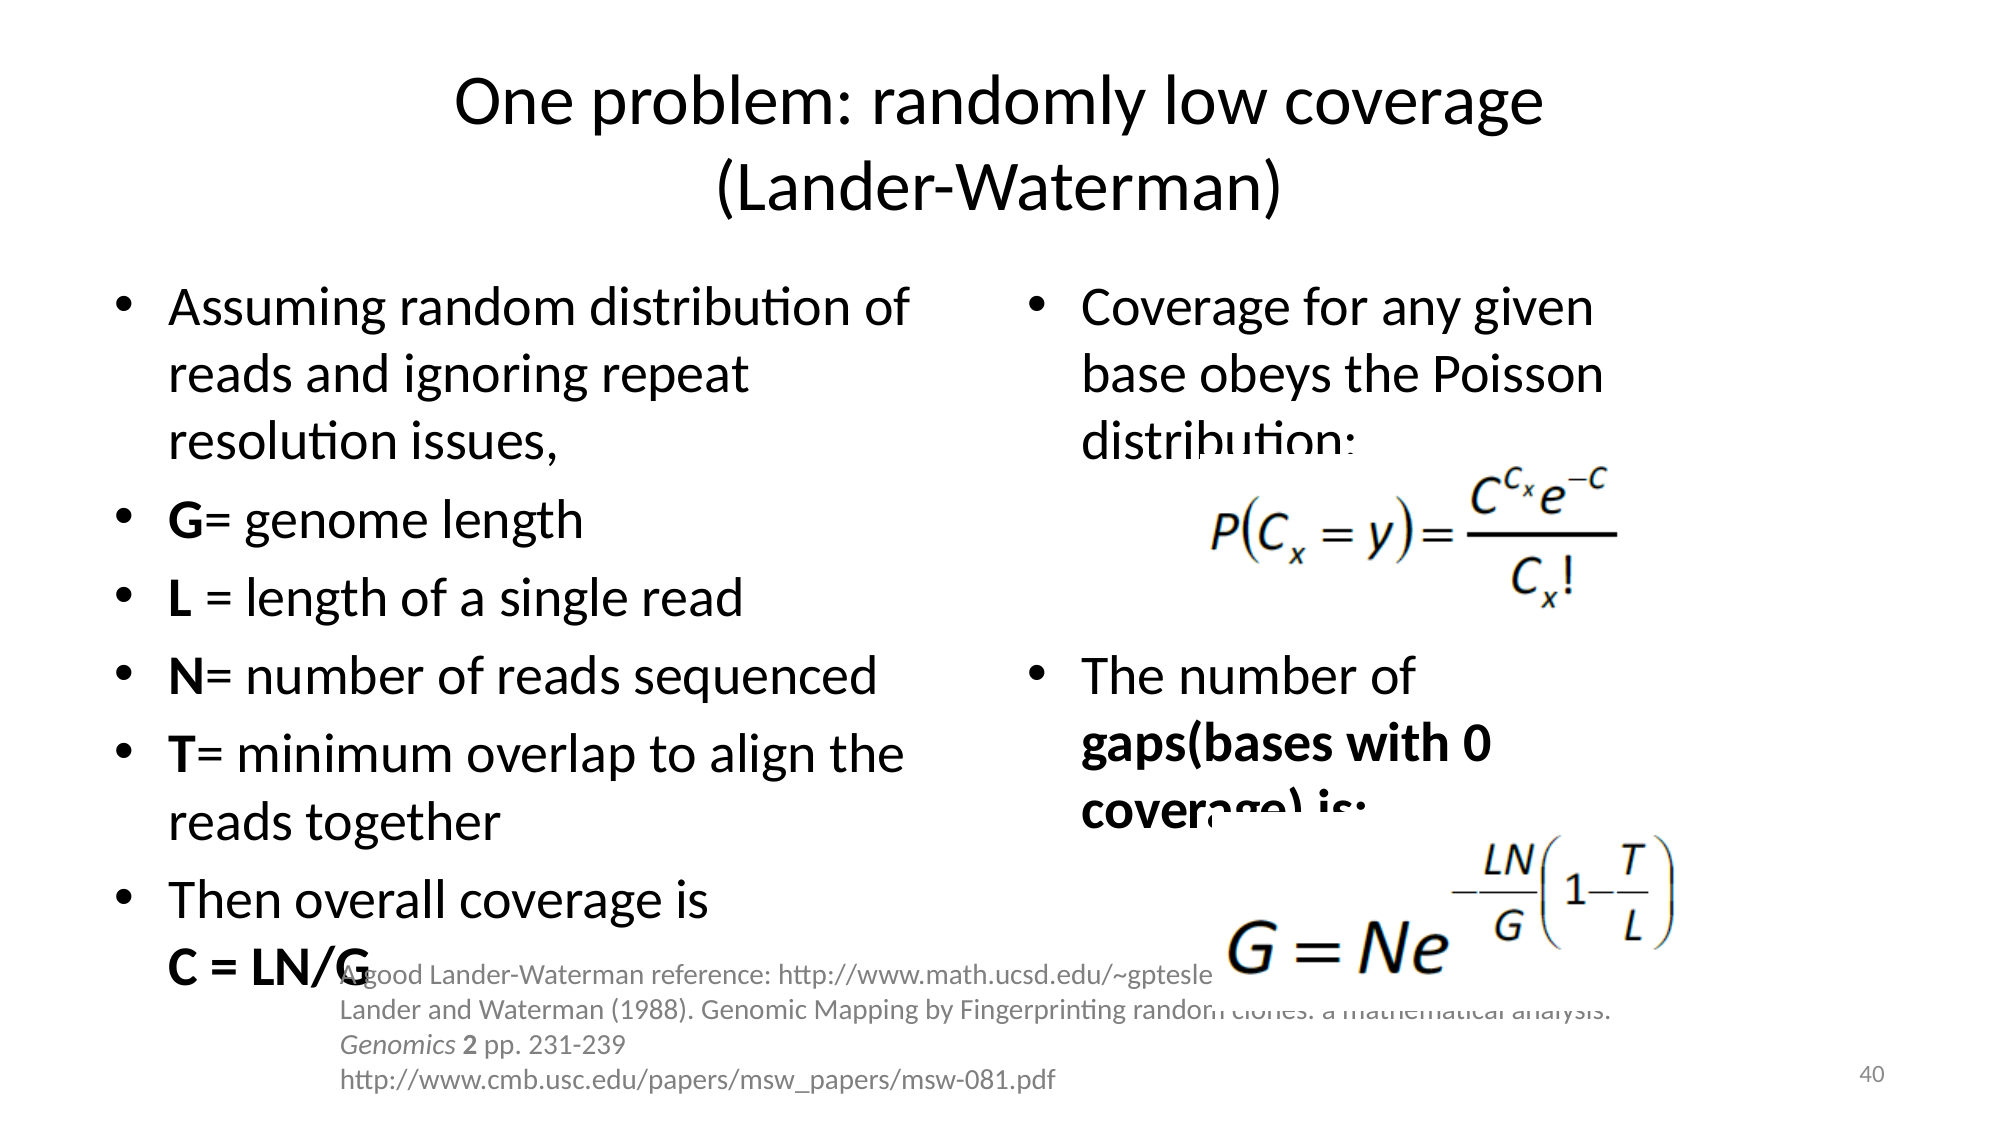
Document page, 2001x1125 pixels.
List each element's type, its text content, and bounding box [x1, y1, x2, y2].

slide_number 40 [1433, 1042, 1900, 1103]
picture [1212, 812, 1683, 1012]
picture [1199, 454, 1644, 626]
list Assuming random distribution of reads and ignoring repeat resolution issues, G= genome length L = length of a single read N= number of reads sequenced T= minimum overlap to align the reads together Then overall coverage is C = LN/G [99, 262, 984, 1005]
title One problem: randomly low coverage (Lander-Waterman) [99, 45, 1900, 233]
list Coverage for any given base obeys the Poisson distribution: The number of gaps(bases with 0 coverage) is: [1012, 262, 1675, 850]
list A good Lander-Waterman reference: http://www.math.ucsd.edu/~gptesler/186/shotgun_08-handout.pdf Lander and Waterman (1988). Genomic Mapping by Fingerprinting random clones: a mathematical analysis. Genomics 2 pp. 231-239 http://www.cmb.usc.edu/papers/msw_papers/msw-081.pdf [324, 1042, 1433, 1103]
